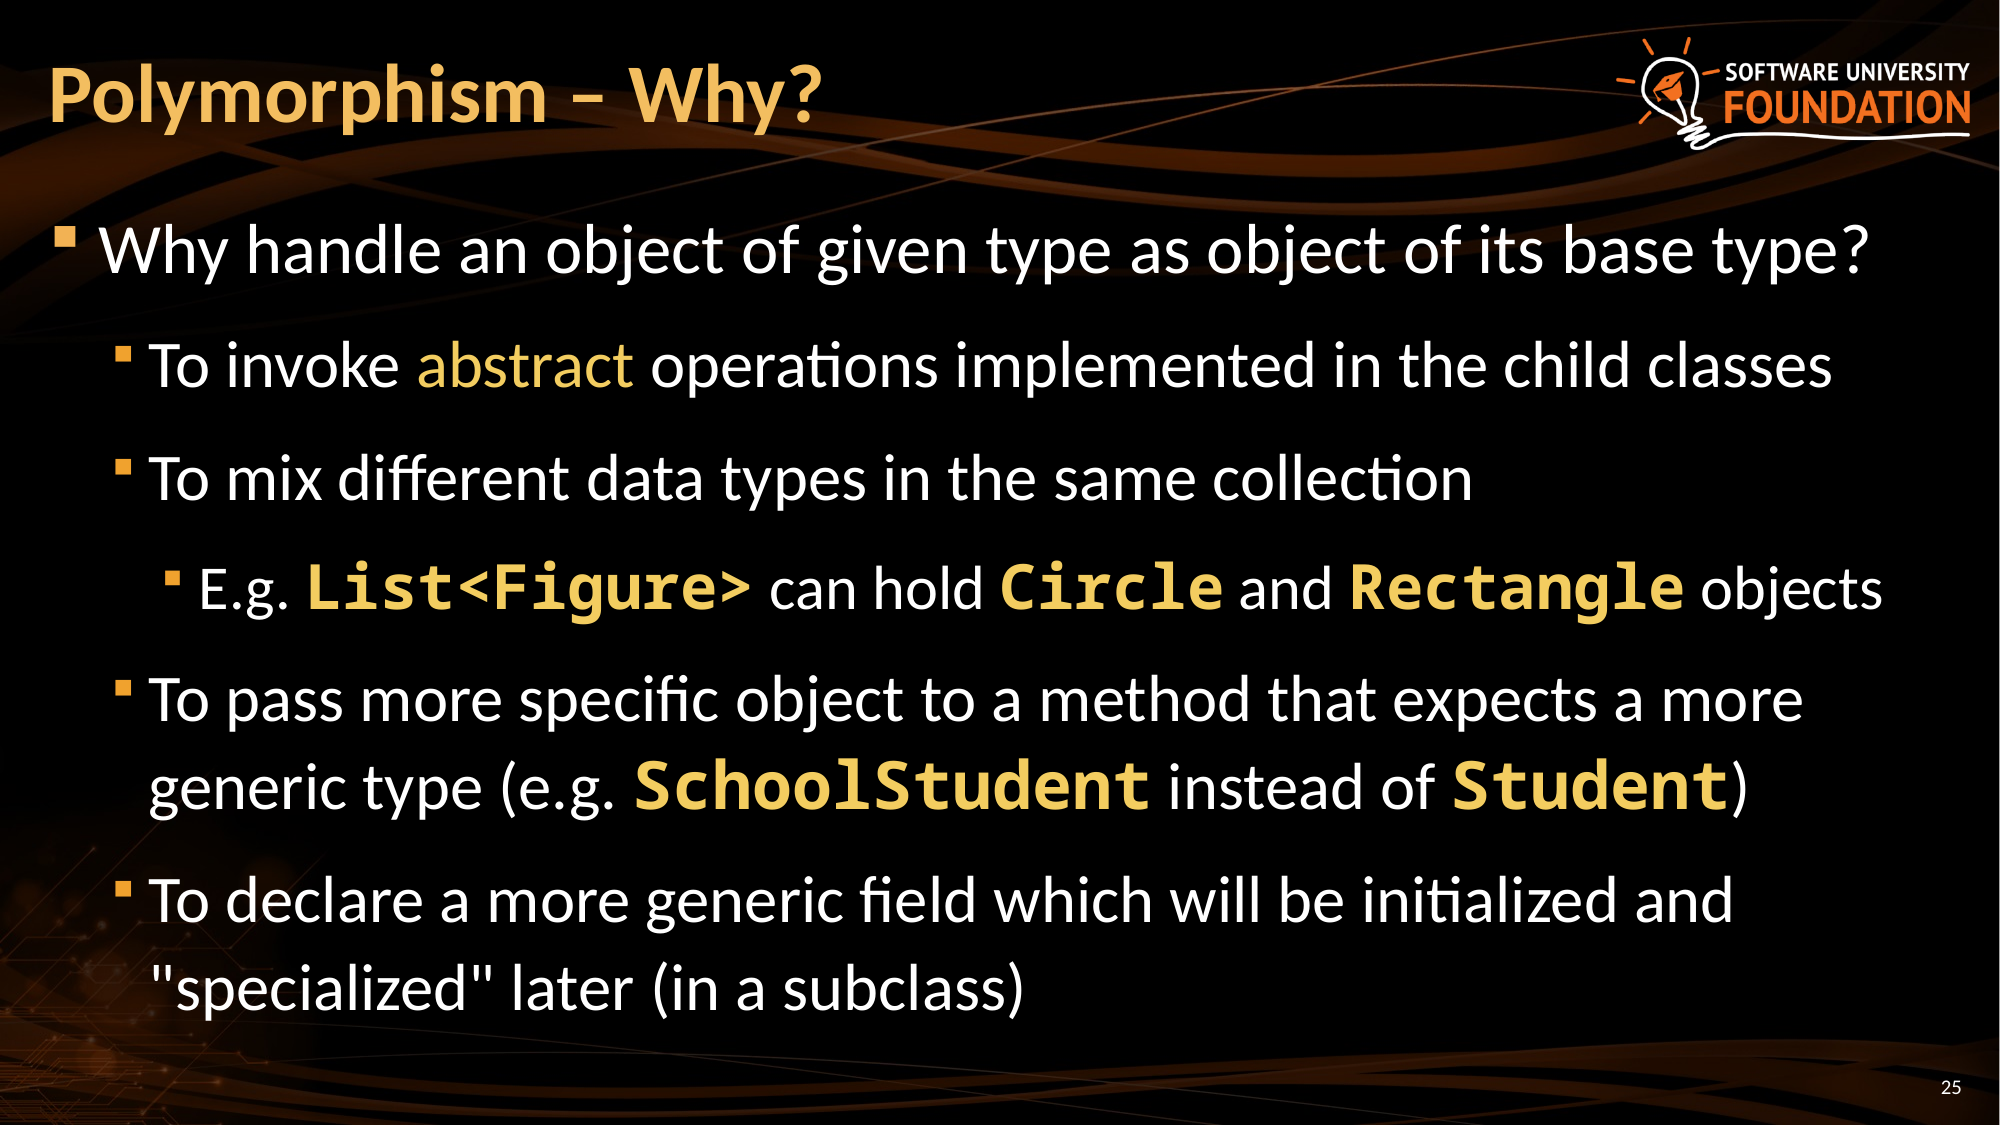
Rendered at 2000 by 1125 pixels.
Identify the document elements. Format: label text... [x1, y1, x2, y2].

picture [0, 0, 2000, 1125]
title Polymorphism – Why? [30, 6, 1602, 189]
slide_number 25 [1897, 1070, 1968, 1103]
list Why handle an object of given type as object of its base type? To invoke abstract operations implemented in the child classes To mix different data types in the same collection E.g. List<Figure> can hold Circle and Rectangle objects To pass more specific object to a method that expects a more generic type (e.g. SchoolStudent instead of Student) To declare a more generic field which will be initialized and "specialized" later (in a subclass) [31, 188, 1968, 1103]
